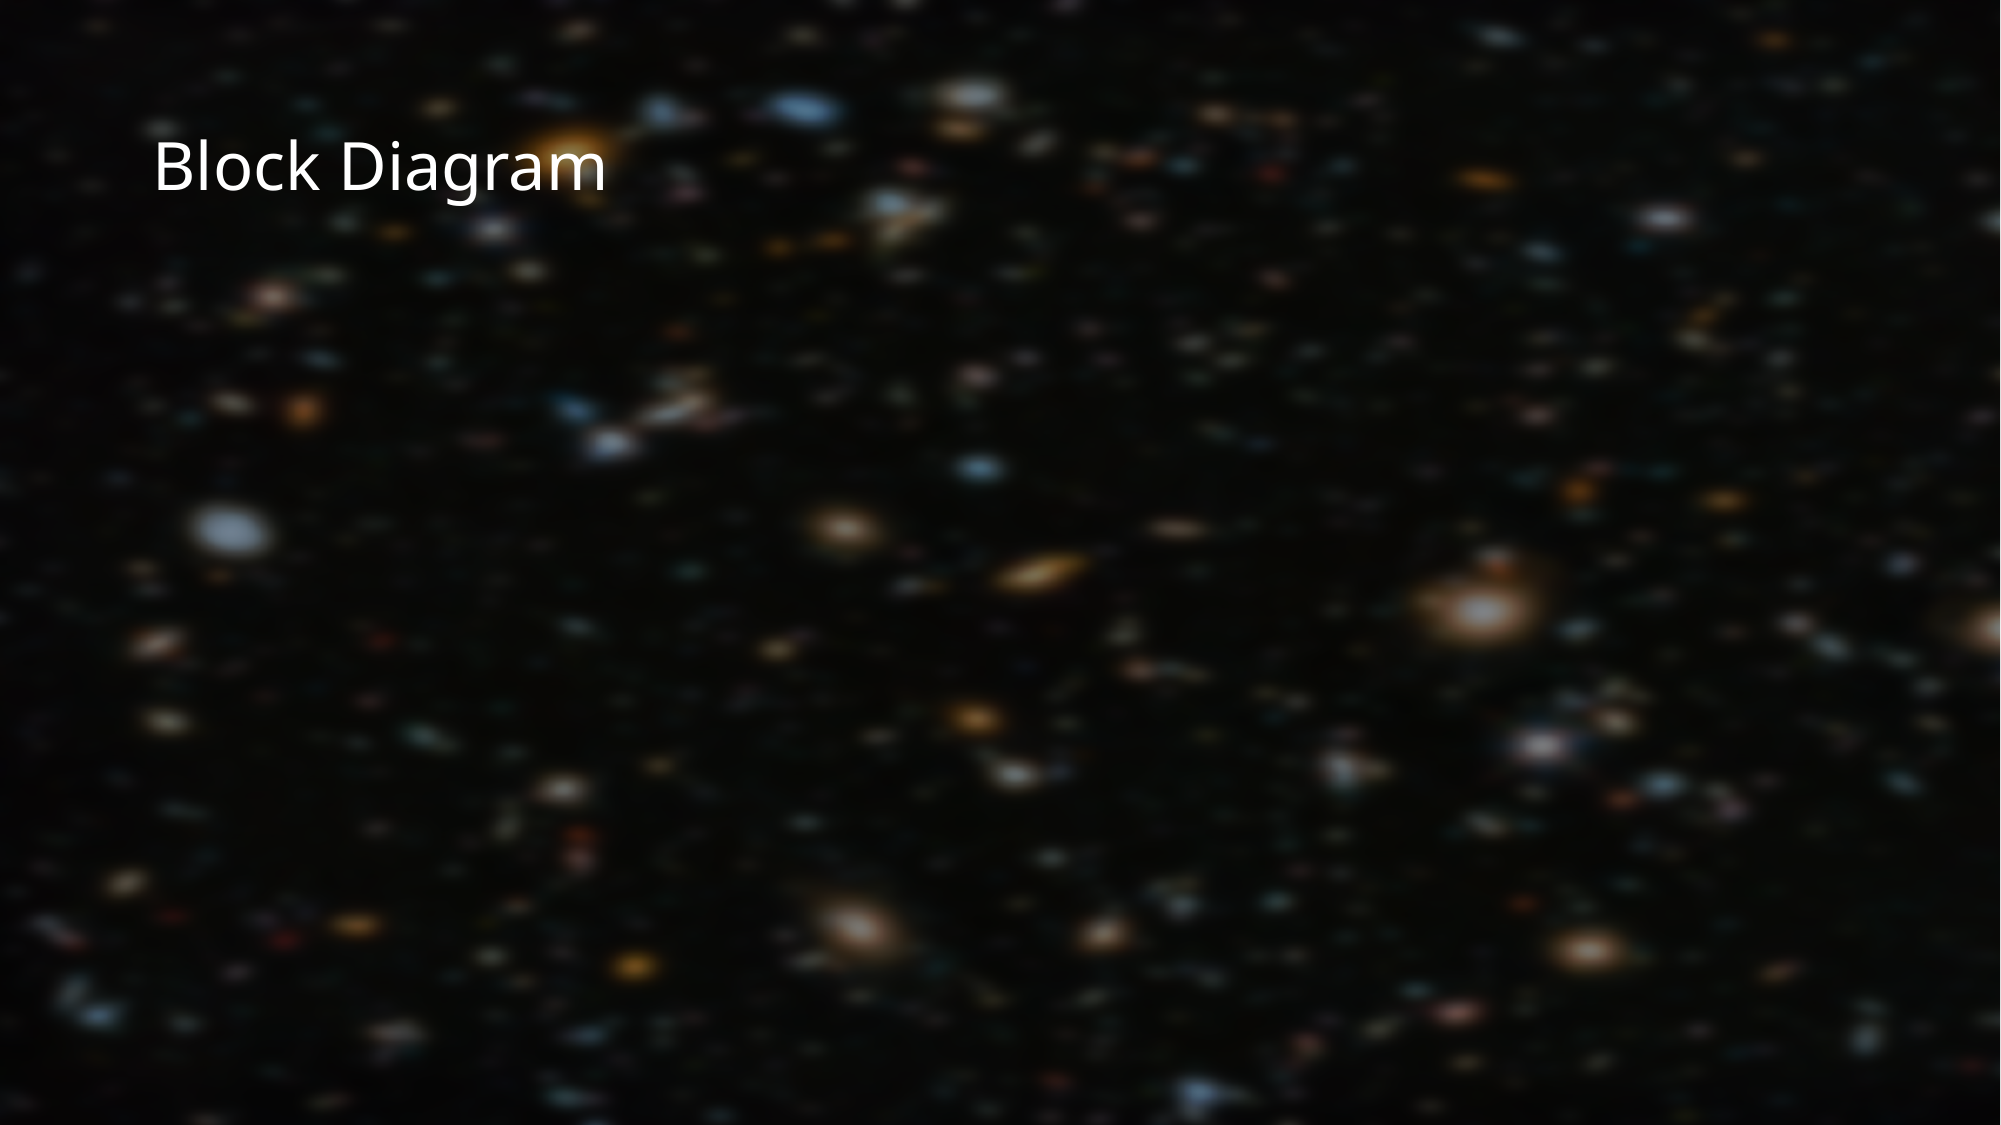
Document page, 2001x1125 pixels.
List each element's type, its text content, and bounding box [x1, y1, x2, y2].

picture [0, 0, 2001, 1125]
title Block Diagram [137, 59, 1863, 278]
